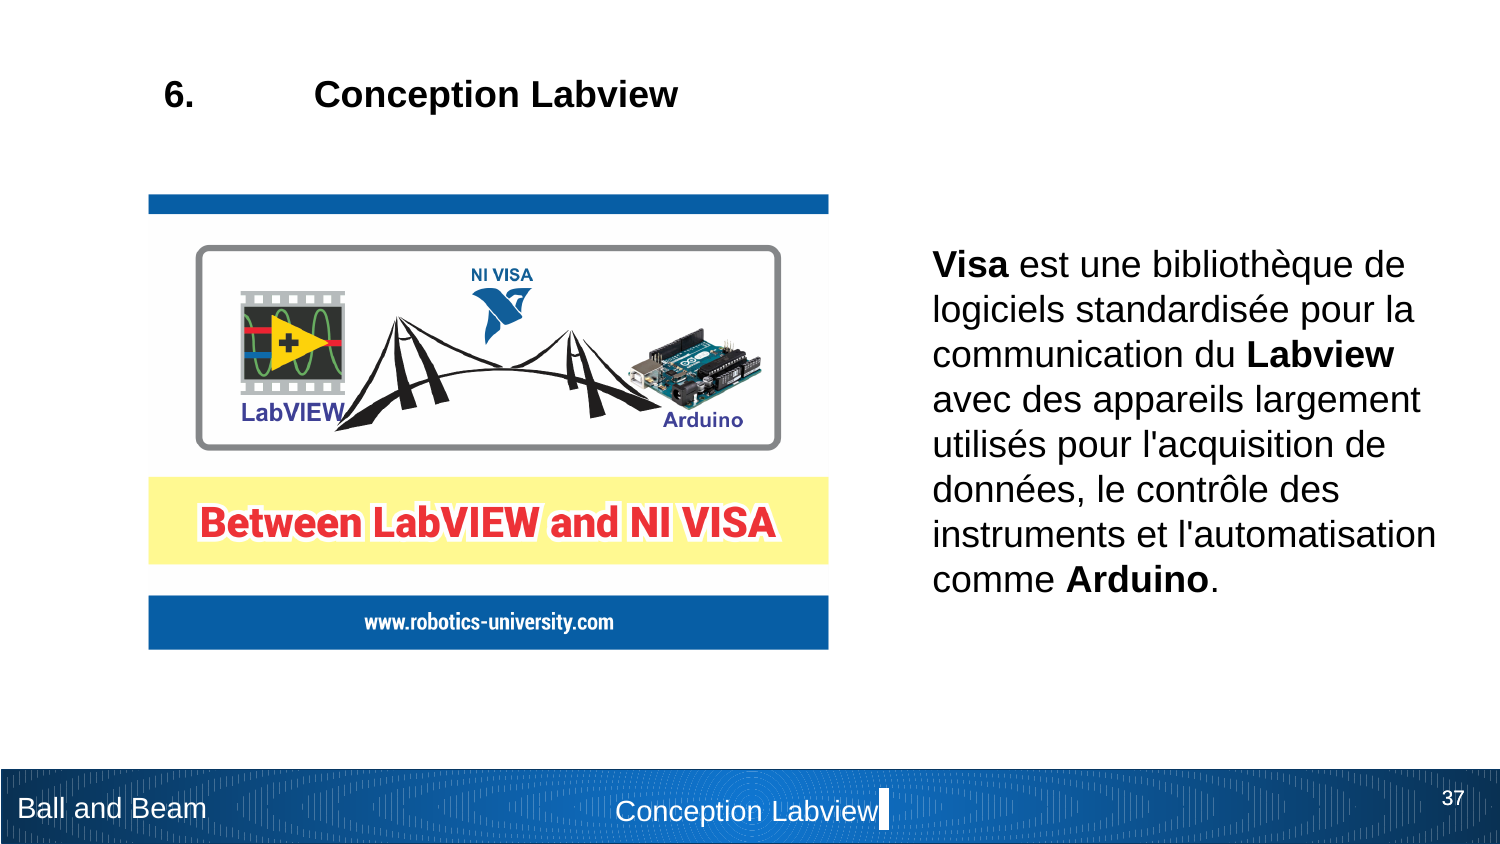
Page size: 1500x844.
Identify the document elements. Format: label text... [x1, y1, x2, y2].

slide_number ‹#› [1389, 764, 1480, 830]
text_box Visa est une bibliothèque de logiciels standardisée pour la communication du Labview avec des appareils largement utilisés pour l'acquisition de données, le contrôle des instruments et l'automatisation comme Arduino. [917, 225, 1480, 619]
text_box Conception Labview [2, 769, 1500, 844]
text_box Ball and Beam [2, 773, 324, 839]
picture [148, 194, 829, 650]
text_box 6. Conception Labview [148, 54, 1056, 130]
